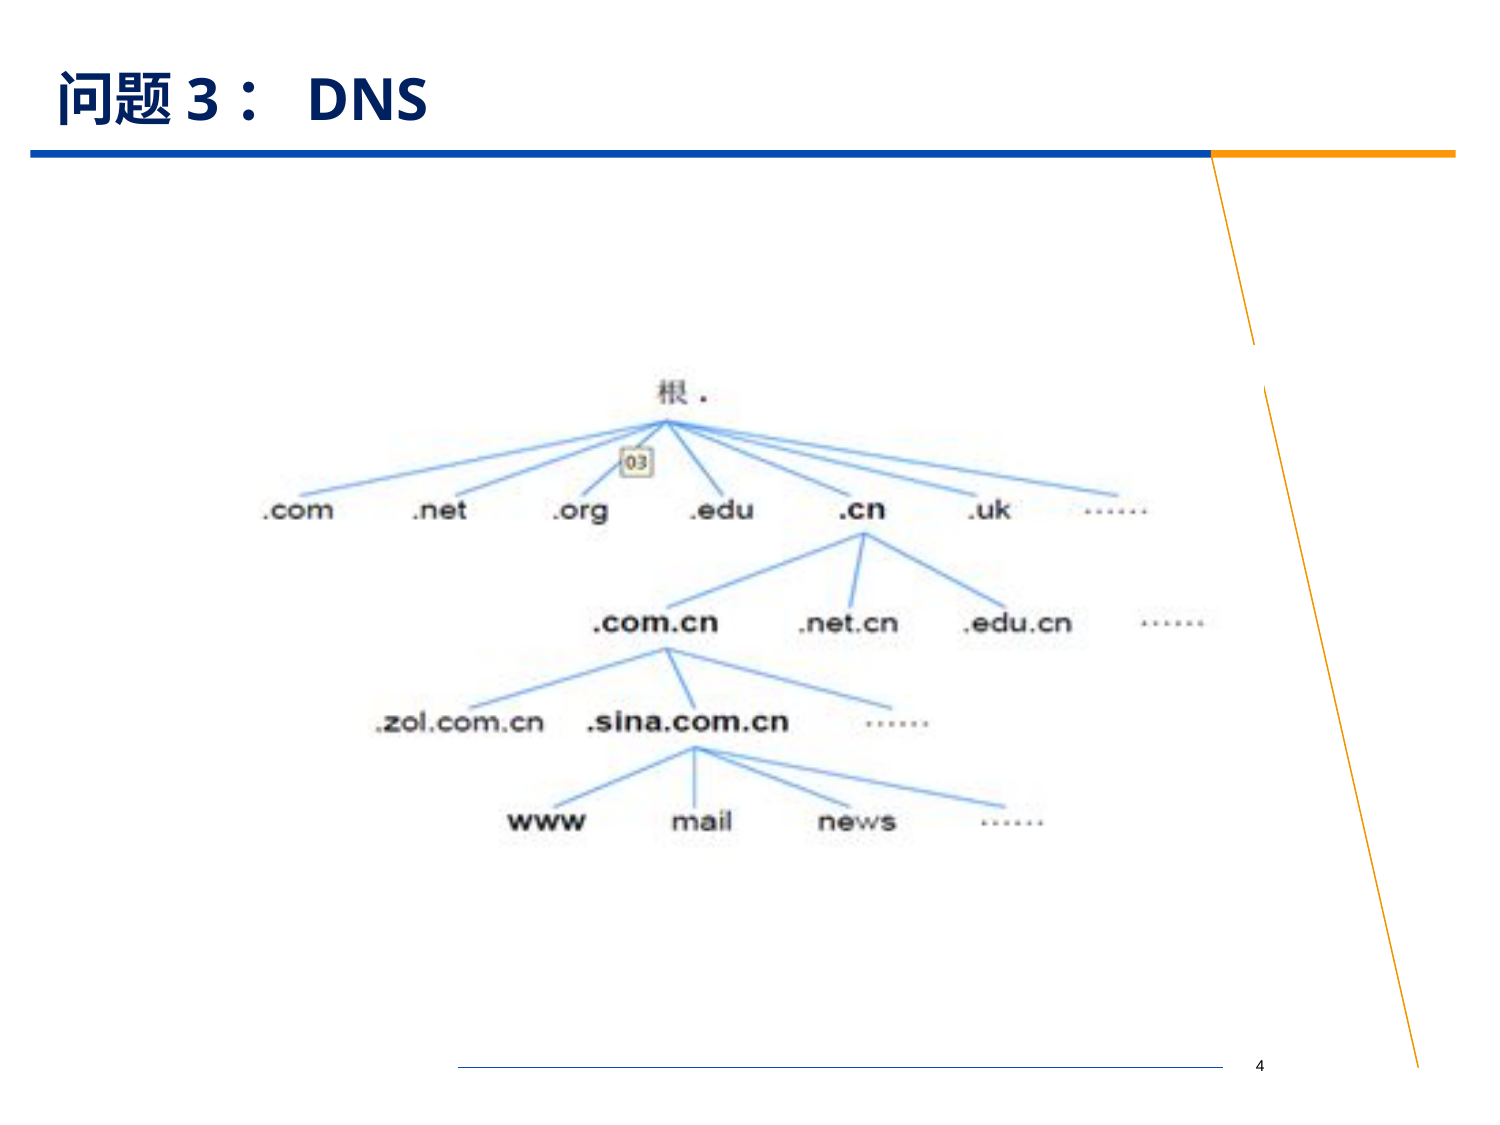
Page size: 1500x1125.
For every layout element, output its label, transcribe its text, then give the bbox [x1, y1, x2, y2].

title 问题3：DNS [41, 64, 1392, 130]
picture [215, 345, 1264, 859]
